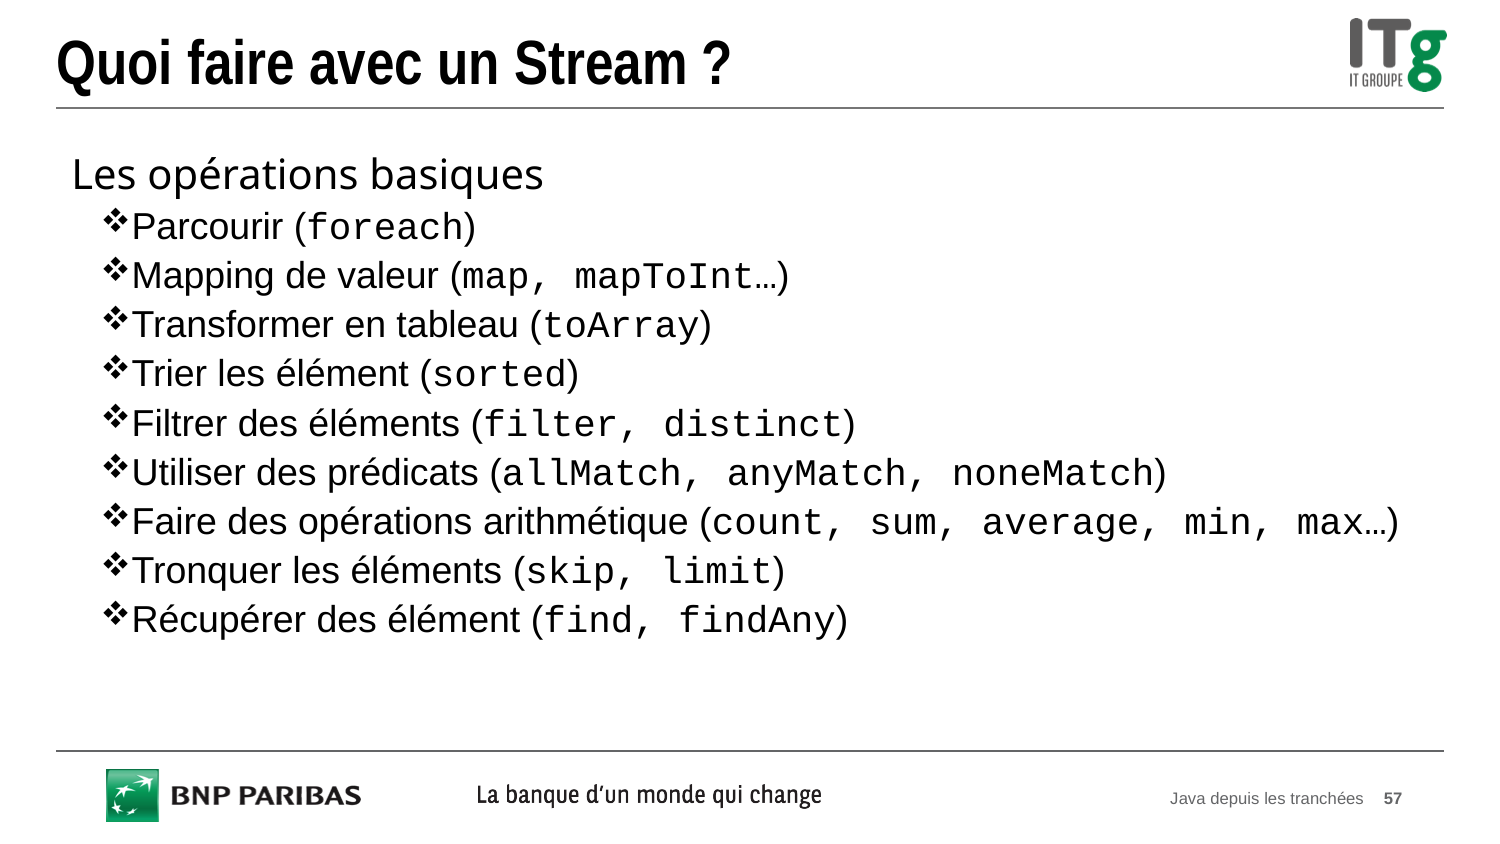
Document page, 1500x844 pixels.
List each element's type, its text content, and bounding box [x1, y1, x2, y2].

slide_number 57 [1372, 786, 1403, 810]
title Quoi faire avec un Stream ? [56, 14, 1444, 106]
list Les opérations basiques Parcourir (foreach) Mapping de valeur (map, mapToInt…) Transformer en tableau (toArray) Trier les élément (sorted) Filtrer des éléments (filter, distinct) Utiliser des prédicats (allMatch, anyMatch, noneMatch) Faire des opérations arithmétique (count, sum, average, min, max…) Tronquer les éléments (skip, limit) Récupérer des élément (find, findAny) [56, 139, 1444, 729]
picture [106, 769, 361, 822]
picture [478, 784, 821, 809]
footer Java depuis les tranchées [1033, 786, 1365, 810]
